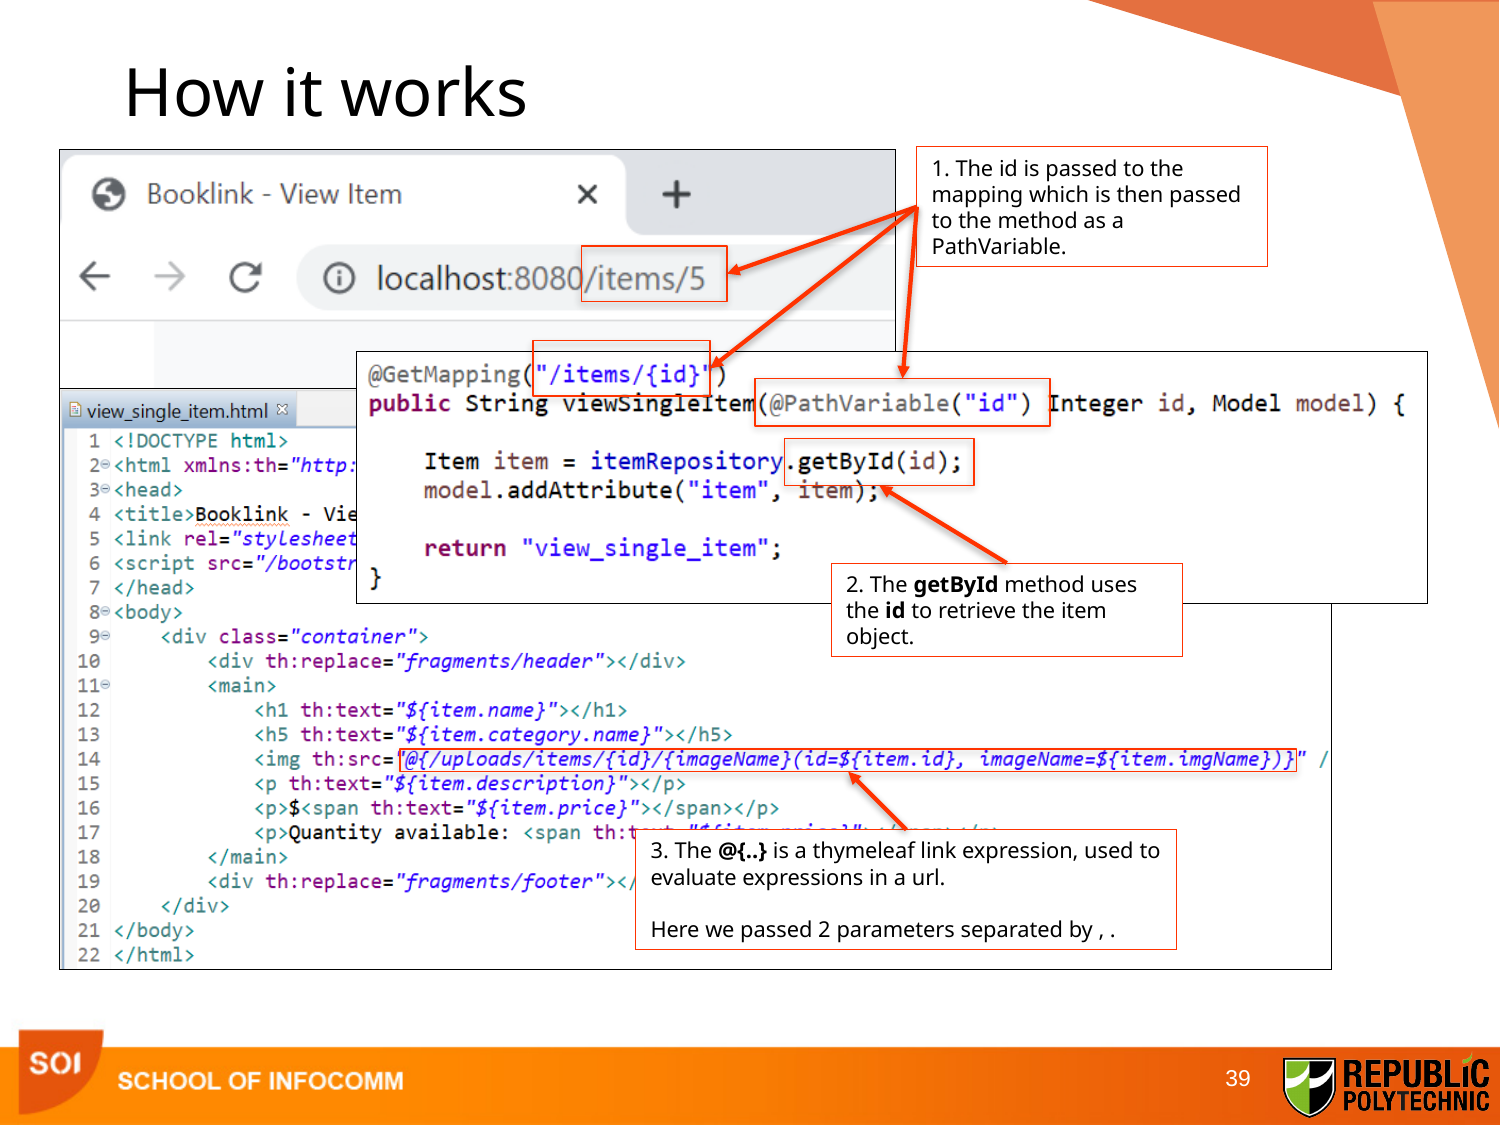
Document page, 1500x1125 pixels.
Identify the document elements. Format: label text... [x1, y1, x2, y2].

text_box 1. The id is passed to the mapping which is then passed to the method as a PathVariable. [916, 146, 1268, 267]
picture [0, 0, 1500, 1125]
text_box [879, 485, 1007, 564]
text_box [847, 771, 907, 830]
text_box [710, 194, 900, 369]
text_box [902, 194, 918, 379]
title How it works [109, 42, 1157, 167]
slide_number 39 [1210, 1056, 1500, 1117]
